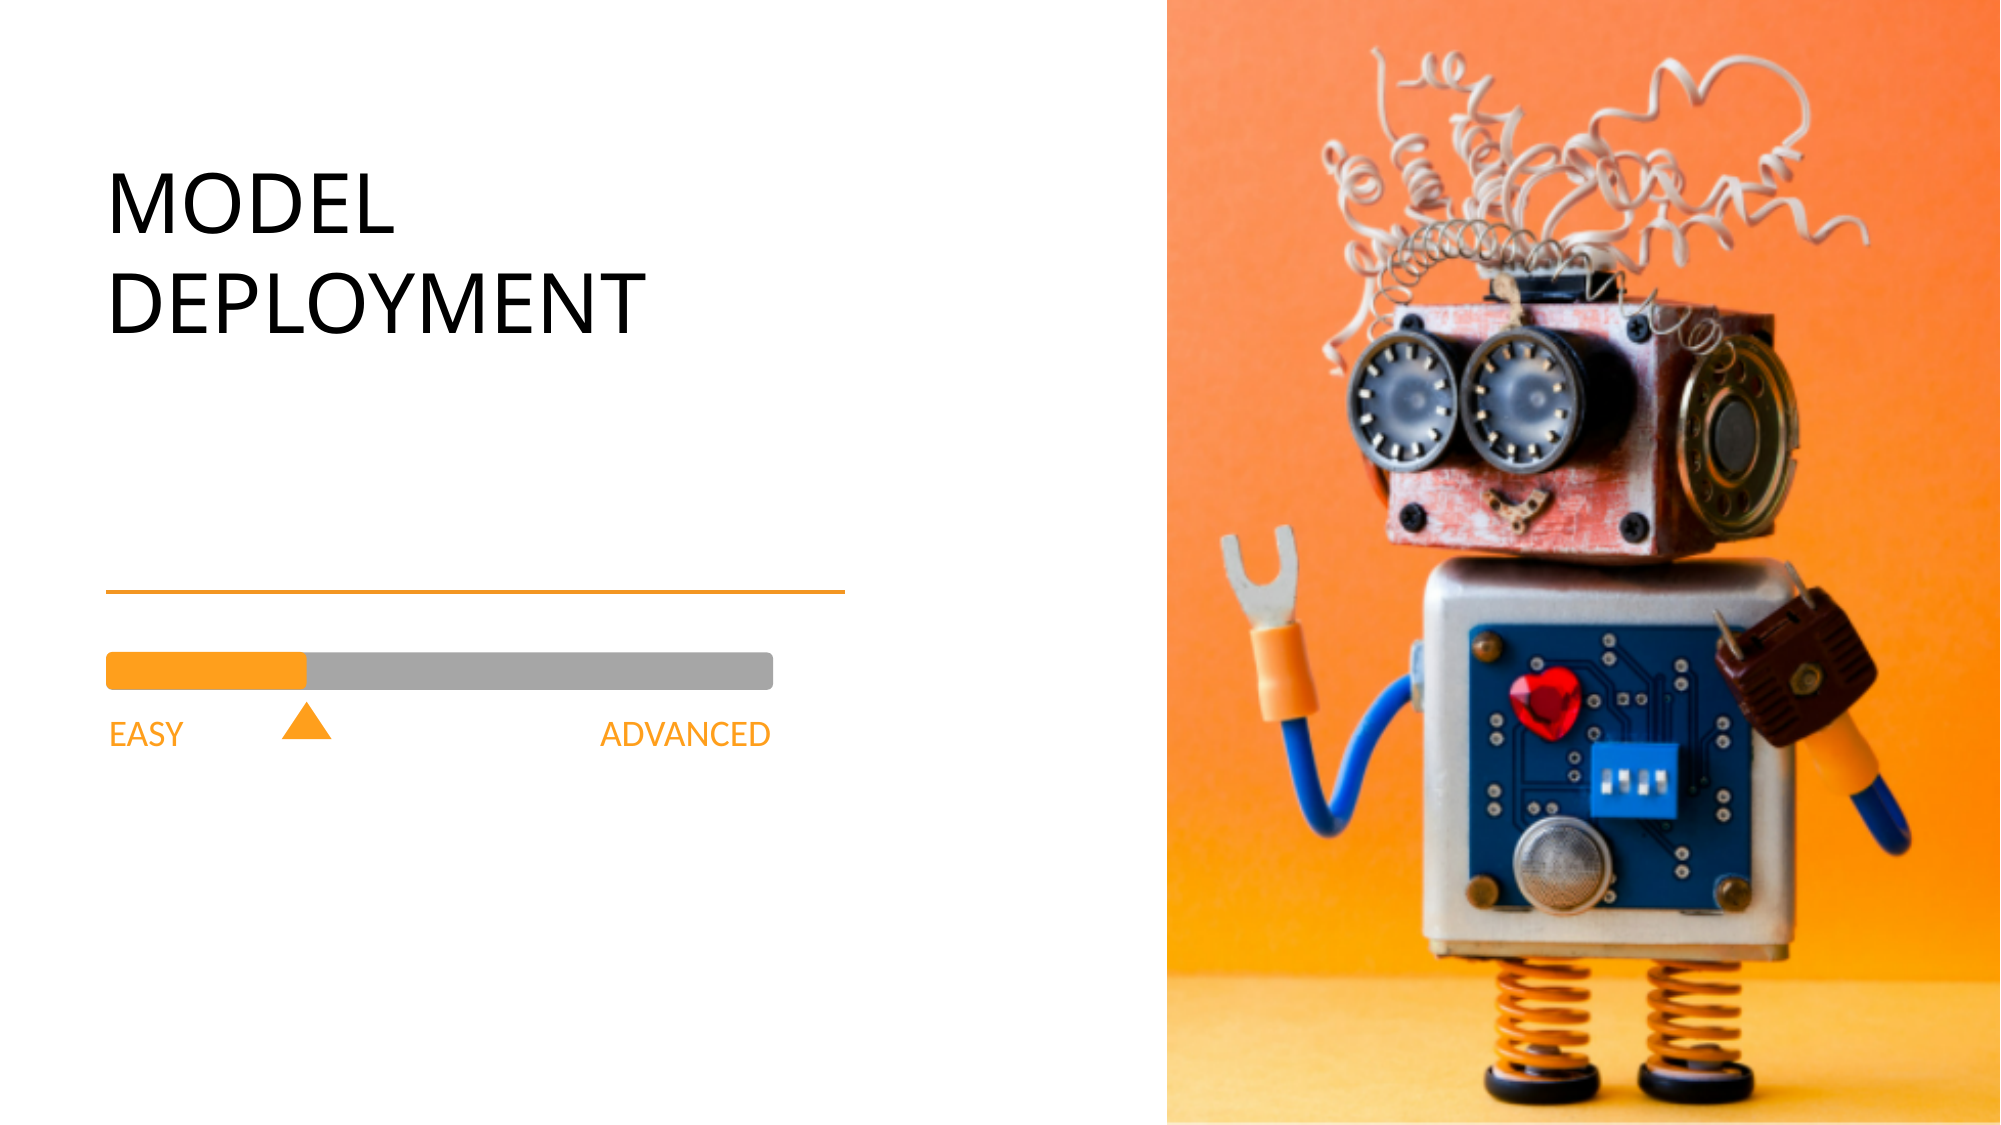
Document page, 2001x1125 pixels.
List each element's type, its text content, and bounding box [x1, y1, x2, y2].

text_box ADVANCED [585, 701, 787, 762]
text_box [104, 650, 308, 691]
text_box [279, 699, 334, 741]
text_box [90, 142, 855, 593]
text_box [303, 651, 775, 691]
picture [1167, 0, 2000, 1125]
text_box EASY [94, 701, 199, 762]
